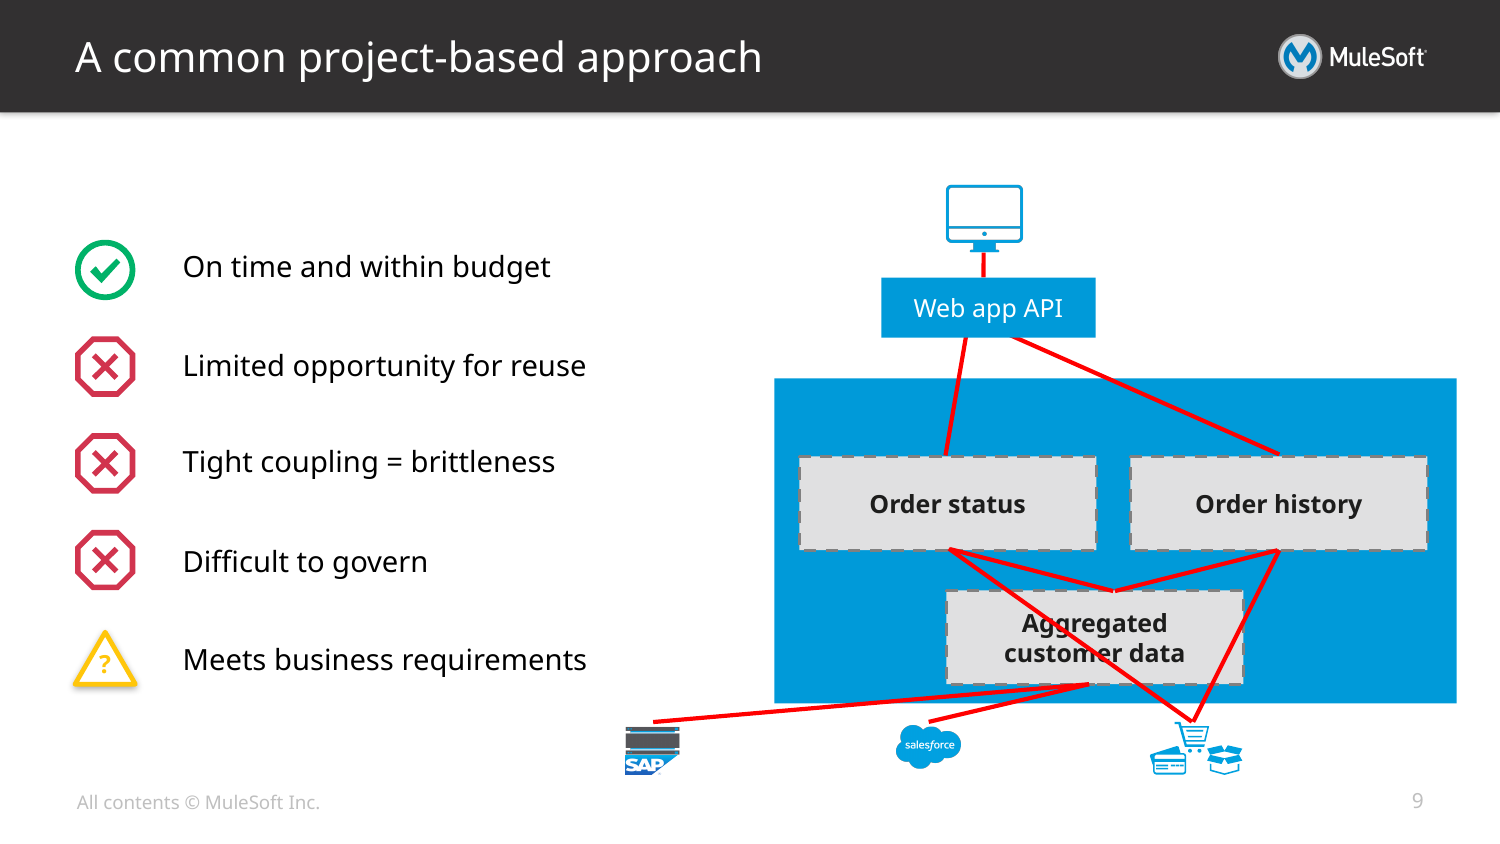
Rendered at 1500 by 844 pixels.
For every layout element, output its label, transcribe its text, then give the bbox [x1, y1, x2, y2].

text_box ? [74, 631, 137, 685]
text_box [162, 327, 715, 592]
picture [74, 336, 136, 398]
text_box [625, 600, 1243, 776]
picture [74, 239, 136, 301]
picture [74, 529, 136, 591]
text_box Meets business requirements [162, 621, 620, 689]
title A common project-based approach [75, 0, 1243, 111]
text_box [1284, 376, 1459, 706]
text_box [1114, 456, 1428, 723]
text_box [652, 590, 793, 723]
picture [1278, 34, 1427, 79]
picture [74, 432, 136, 494]
slide_number 9 [1339, 779, 1424, 825]
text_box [799, 456, 1112, 722]
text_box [625, 179, 1243, 588]
text_box On time and within budget [162, 228, 620, 296]
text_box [881, 252, 1280, 454]
